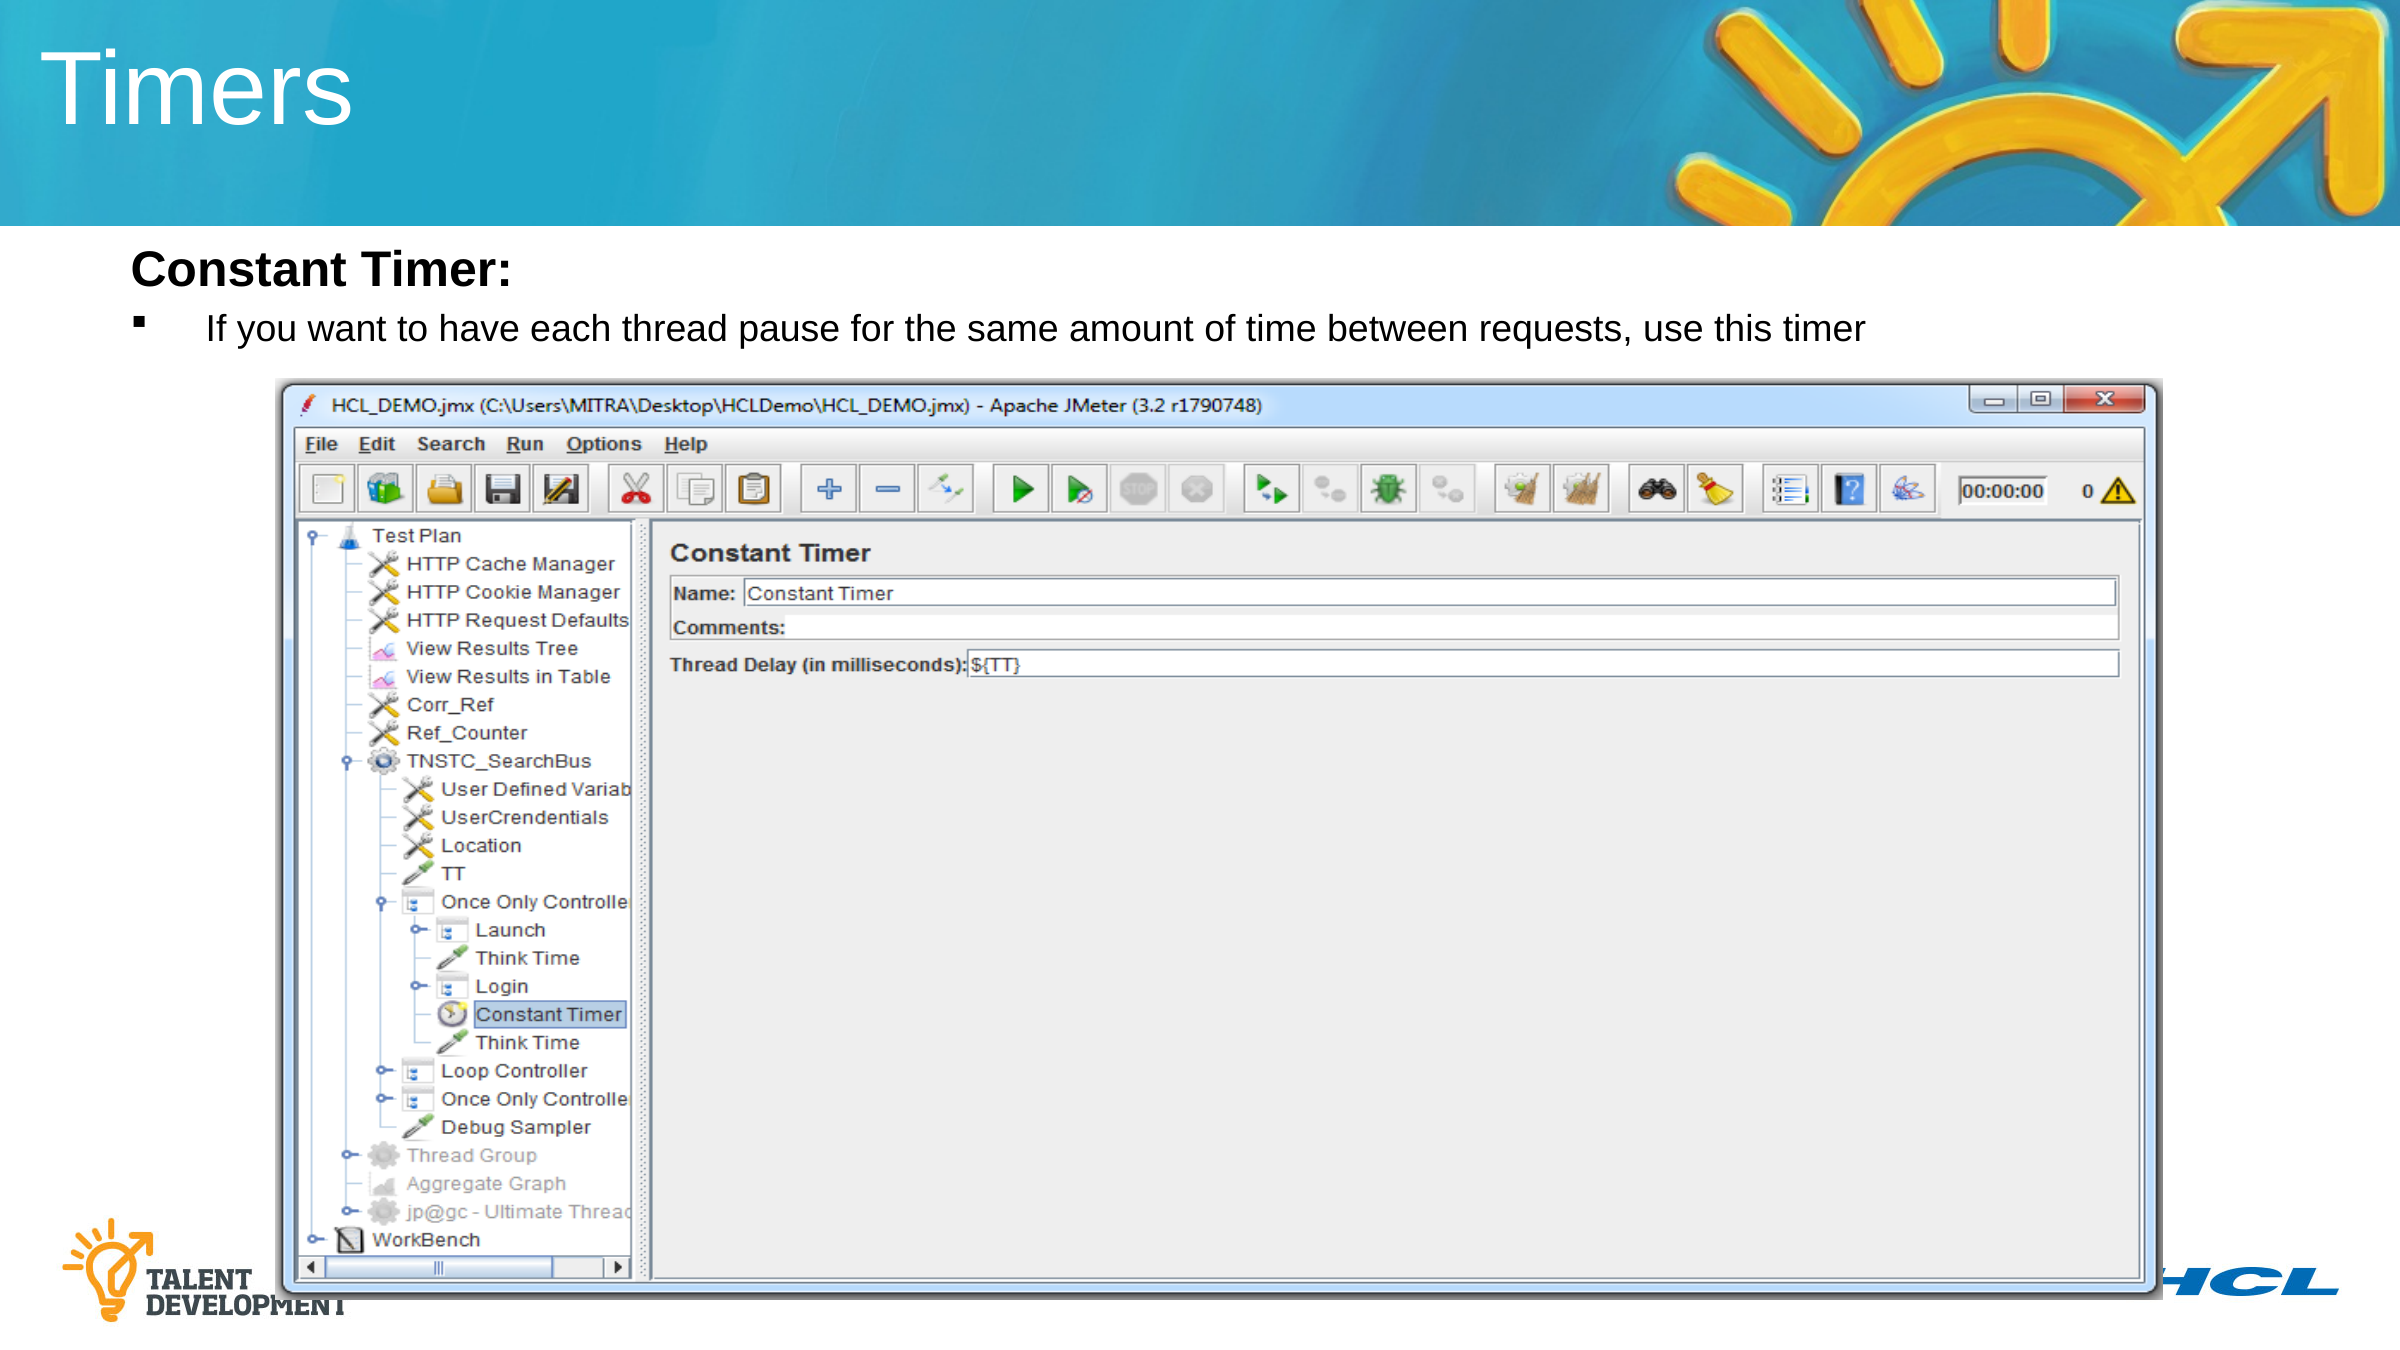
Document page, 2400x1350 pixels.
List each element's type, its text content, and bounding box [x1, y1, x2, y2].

picture [0, 377, 2397, 1350]
list Constant Timer: If you want to have each thread pause for the same amount of time between requests, use this timer [115, 229, 2338, 388]
list Timers [24, 12, 1675, 138]
picture [0, 0, 2400, 226]
